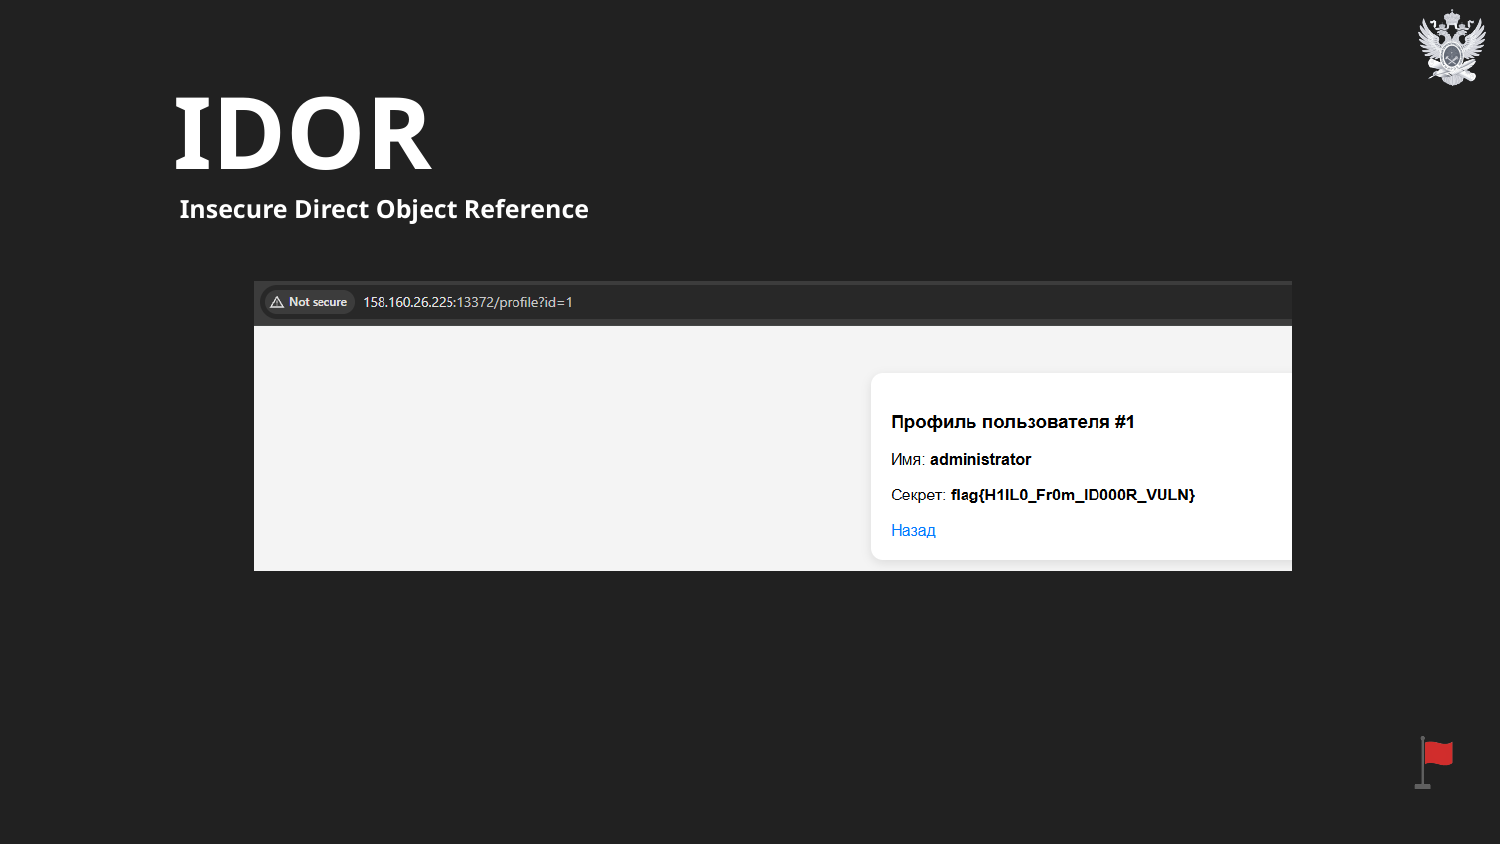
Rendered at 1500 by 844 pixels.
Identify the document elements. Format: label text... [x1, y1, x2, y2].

title IDOR [158, 55, 1387, 205]
title Insecure Direct Object Reference [164, 89, 1394, 239]
picture [1397, 726, 1470, 799]
picture [253, 281, 1292, 571]
picture [1403, 0, 1500, 97]
